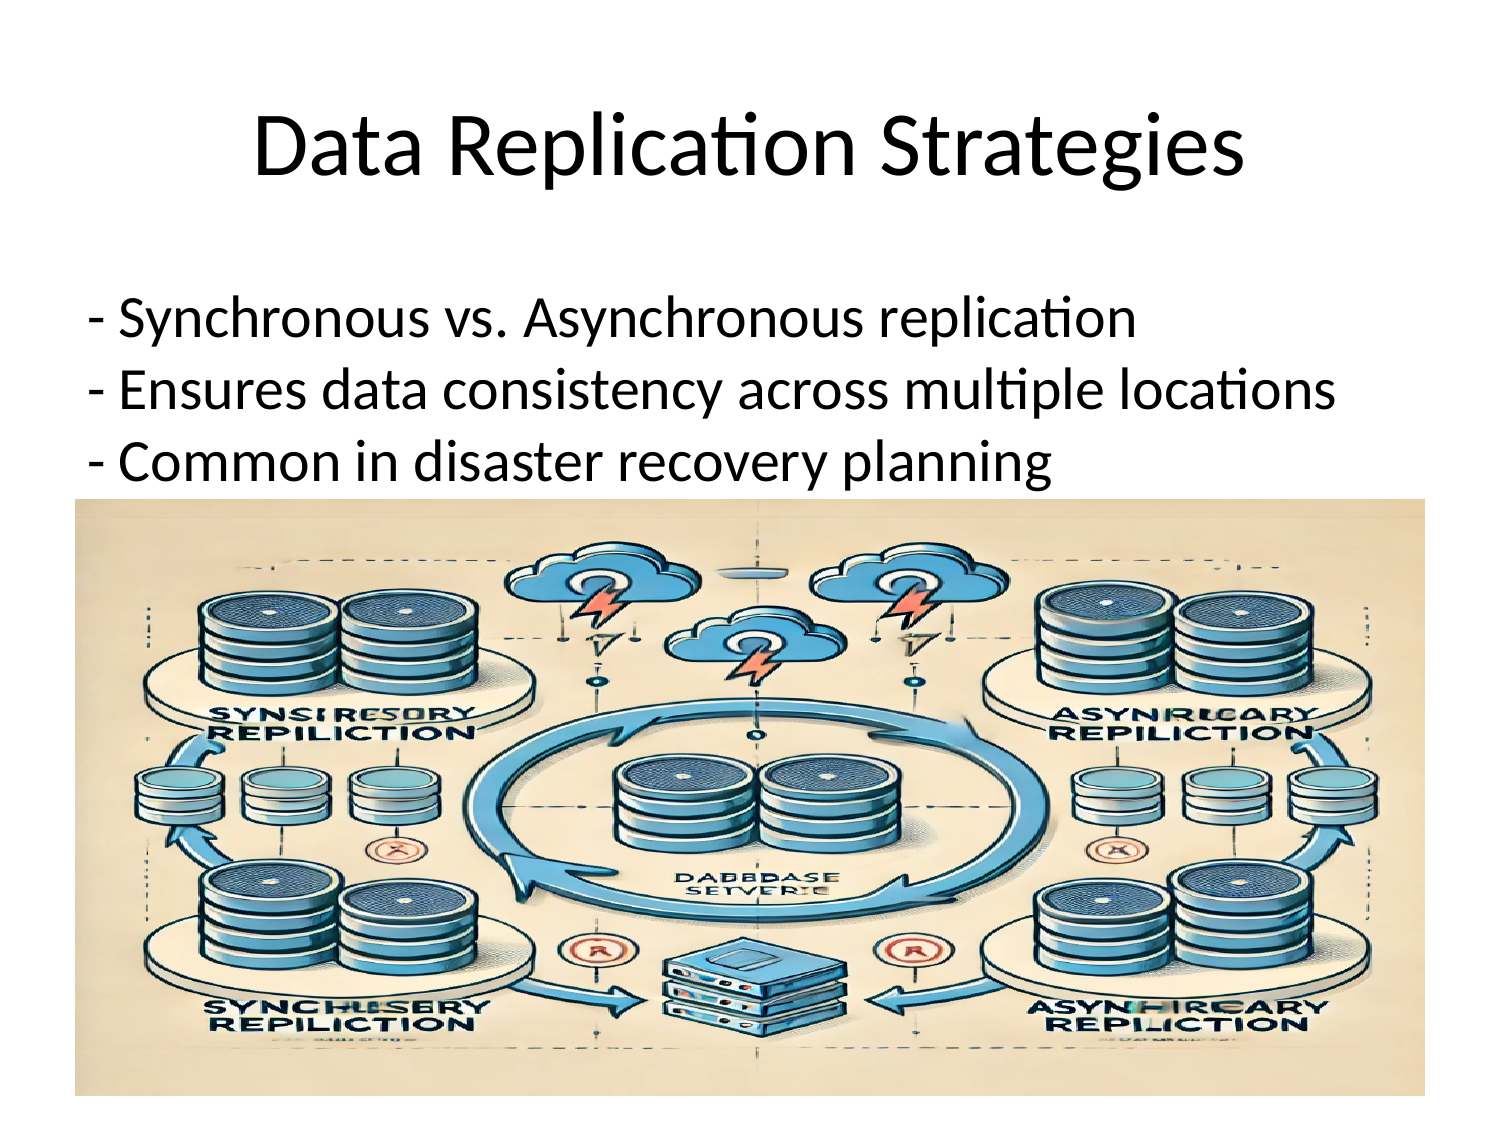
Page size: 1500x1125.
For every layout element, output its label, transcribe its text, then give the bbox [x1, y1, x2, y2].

text_box - Synchronous vs. Asynchronous replication - Ensures data consistency across multiple locations - Common in disaster recovery planning [72, 224, 1353, 500]
picture [74, 499, 1426, 1096]
title Data Replication Strategies [75, 45, 1425, 233]
